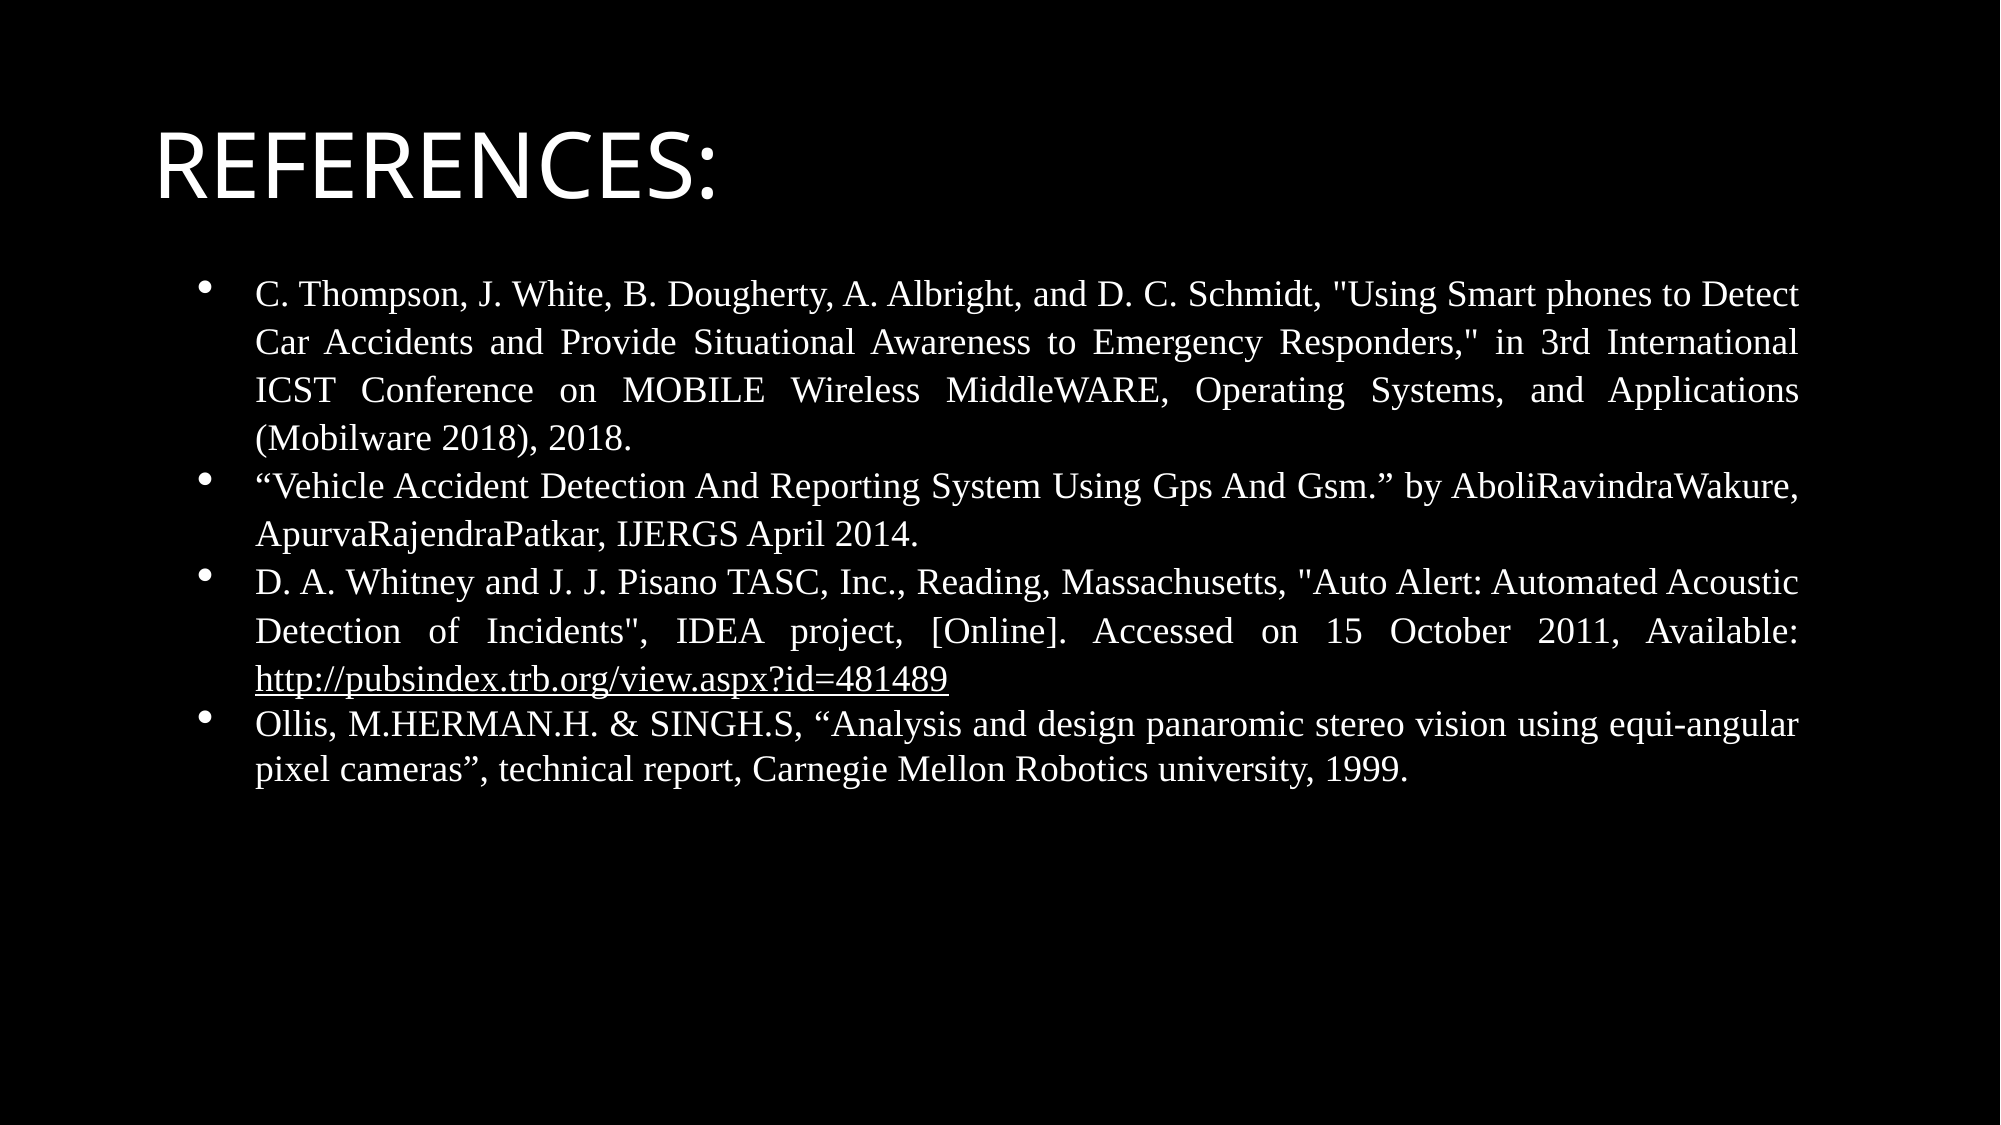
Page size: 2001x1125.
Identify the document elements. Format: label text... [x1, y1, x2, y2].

list C. Thompson, J. White, B. Dougherty, A. Albright, and D. C. Schmidt, "Using Smart phones to Detect Car Accidents and Provide Situational Awareness to Emergency Responders," in 3rd International ICST Conference on MOBILE Wireless MiddleWARE, Operating Systems, and Applications (Mobilware 2018), 2018. “Vehicle Accident Detection And Reporting System Using Gps And Gsm.” by AboliRavindraWakure, ApurvaRajendraPatkar, IJERGS April 2014. D. A. Whitney and J. J. Pisano TASC, Inc., Reading, Massachusetts, "Auto Alert: Automated Acoustic Detection of Incidents", IDEA project, [Online]. Accessed on 15 October 2011, Available: http://pubsindex.trb.org/view.aspx?id=481489 Ollis, M.HERMAN.H. & SINGH.S, “Analysis and design panaromic stereo vision using equi-angular pixel cameras”, technical report, Carnegie Mellon Robotics university, 1999. [183, 258, 1816, 972]
title REFERENCES: [137, 59, 1863, 278]
